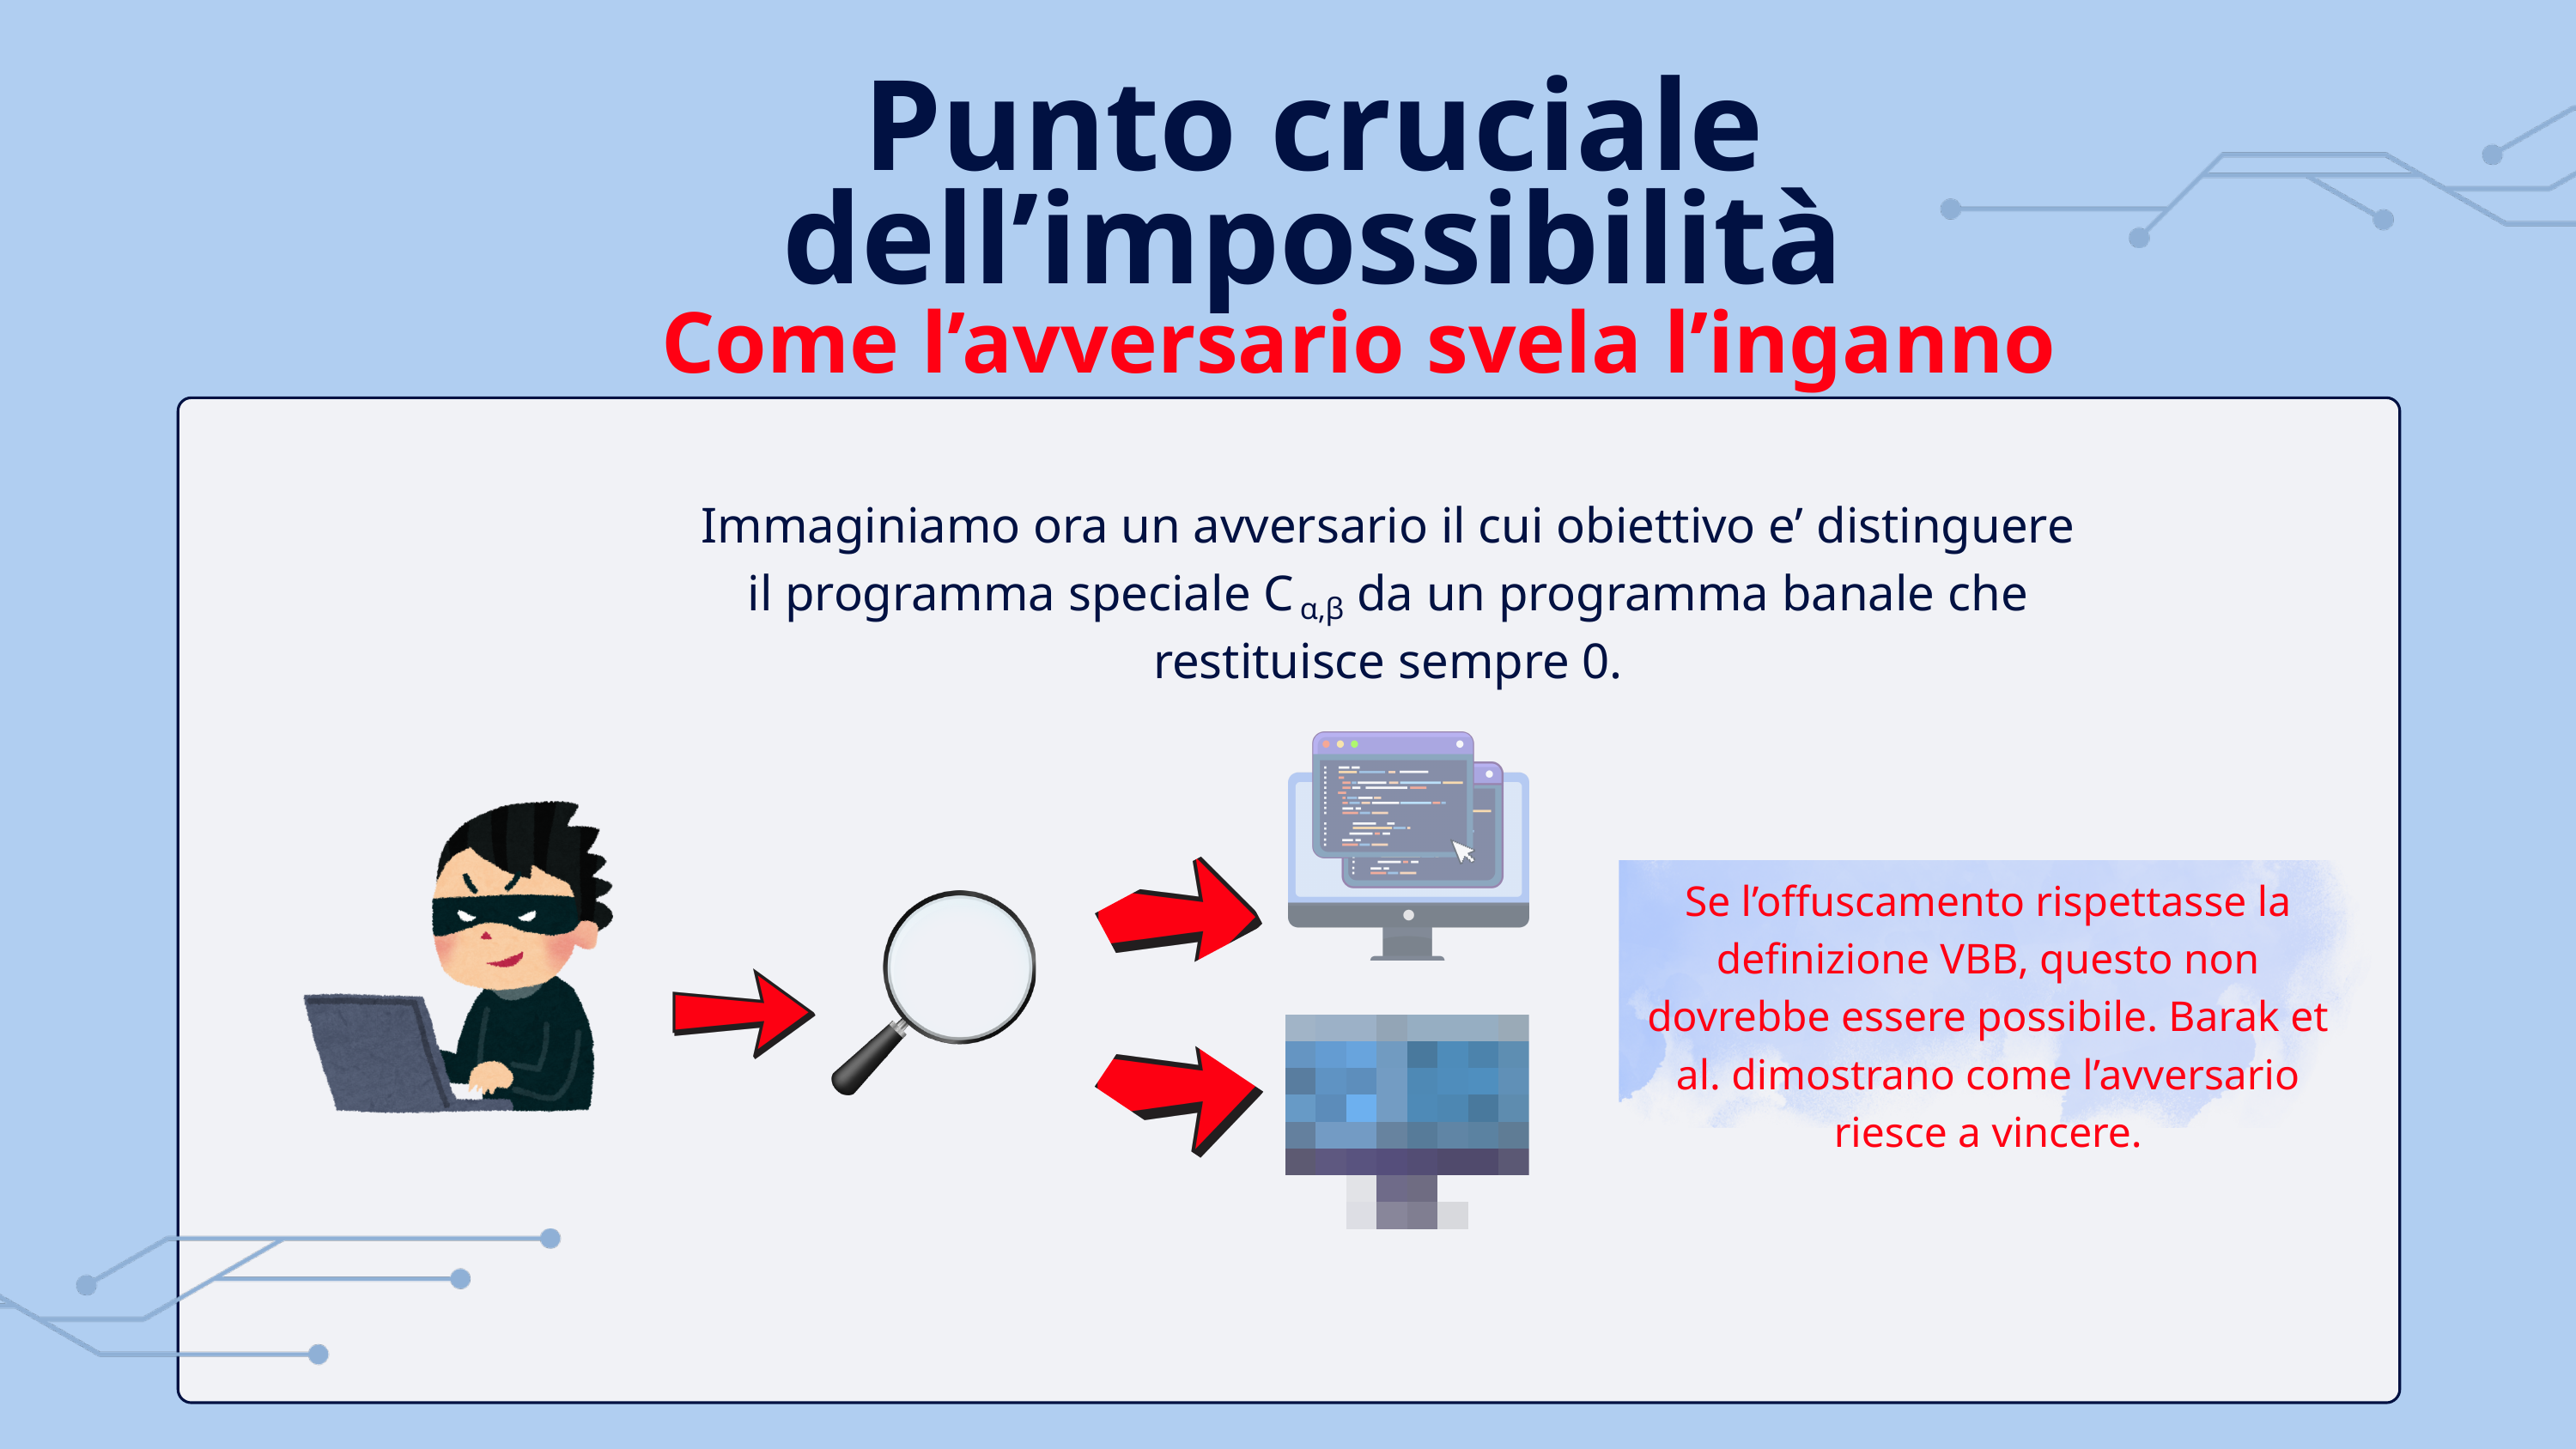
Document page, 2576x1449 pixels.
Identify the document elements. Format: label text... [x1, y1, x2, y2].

text_box Come l’avversario svela l’inganno [458, 312, 2263, 390]
text_box [0, 1228, 171, 1379]
text_box Punto cruciale dell’impossibilità [411, 81, 2216, 309]
text_box [2216, 98, 2576, 248]
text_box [178, 397, 2400, 1404]
